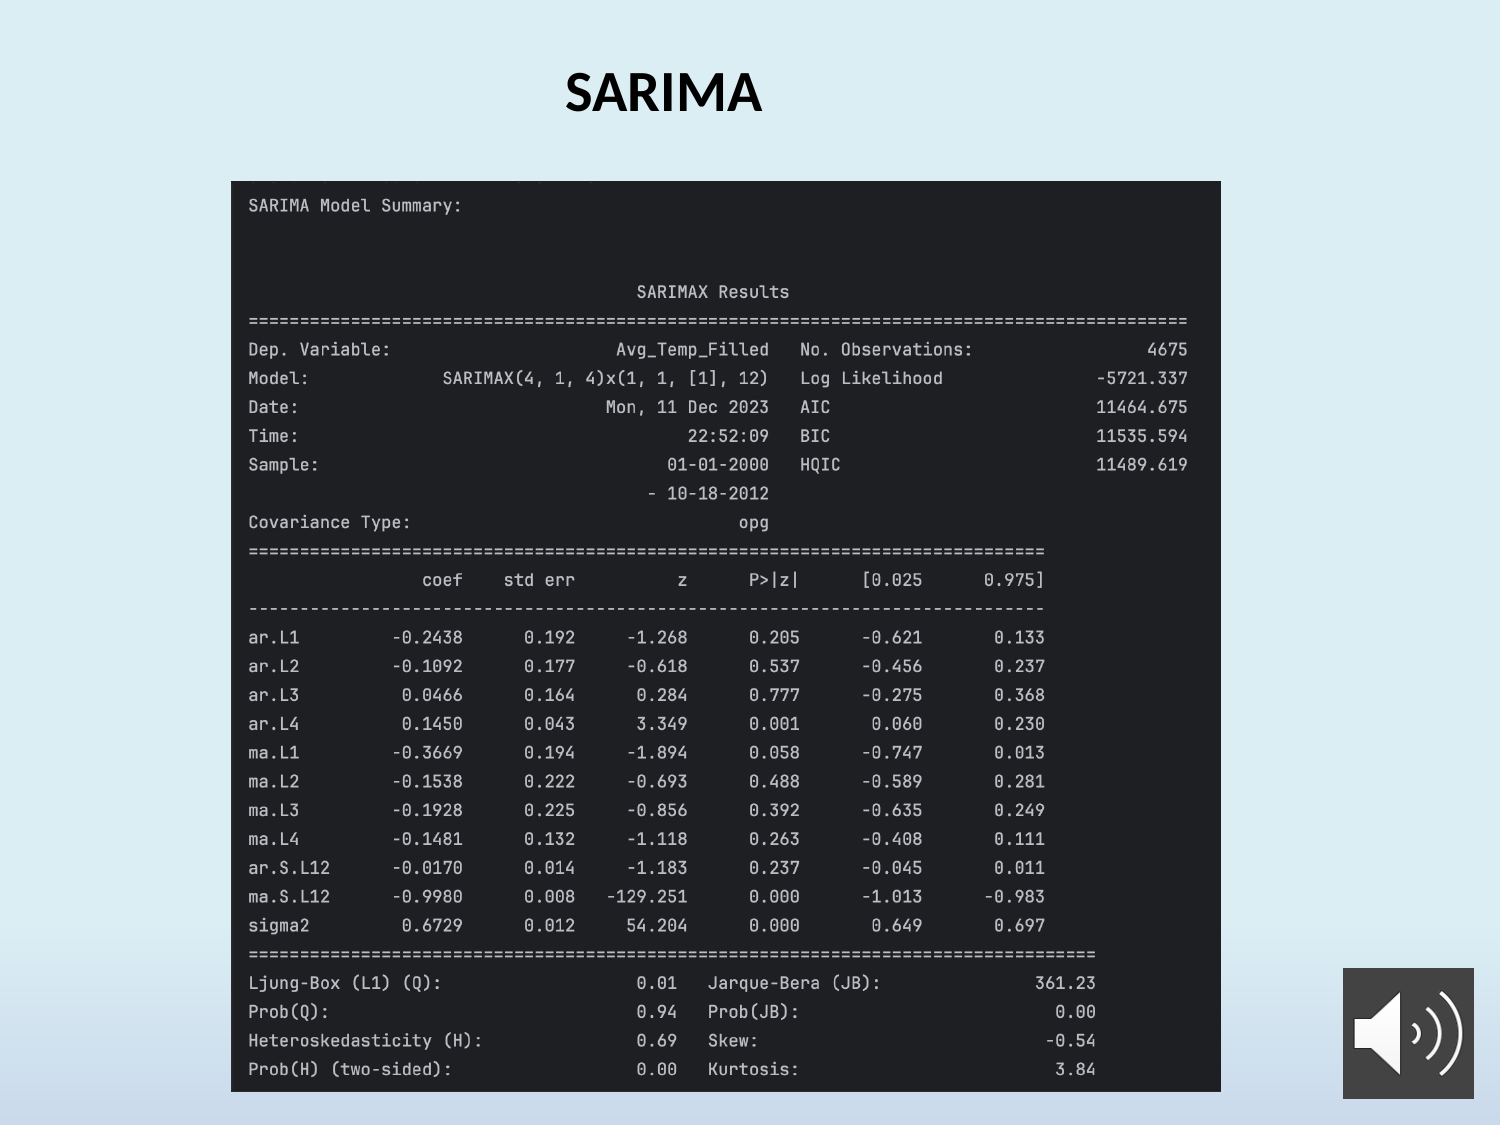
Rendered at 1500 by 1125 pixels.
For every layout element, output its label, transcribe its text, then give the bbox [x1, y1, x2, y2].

picture [1341, 966, 1476, 1101]
picture [231, 181, 1221, 1093]
text_box SARIMA [551, 45, 1277, 131]
